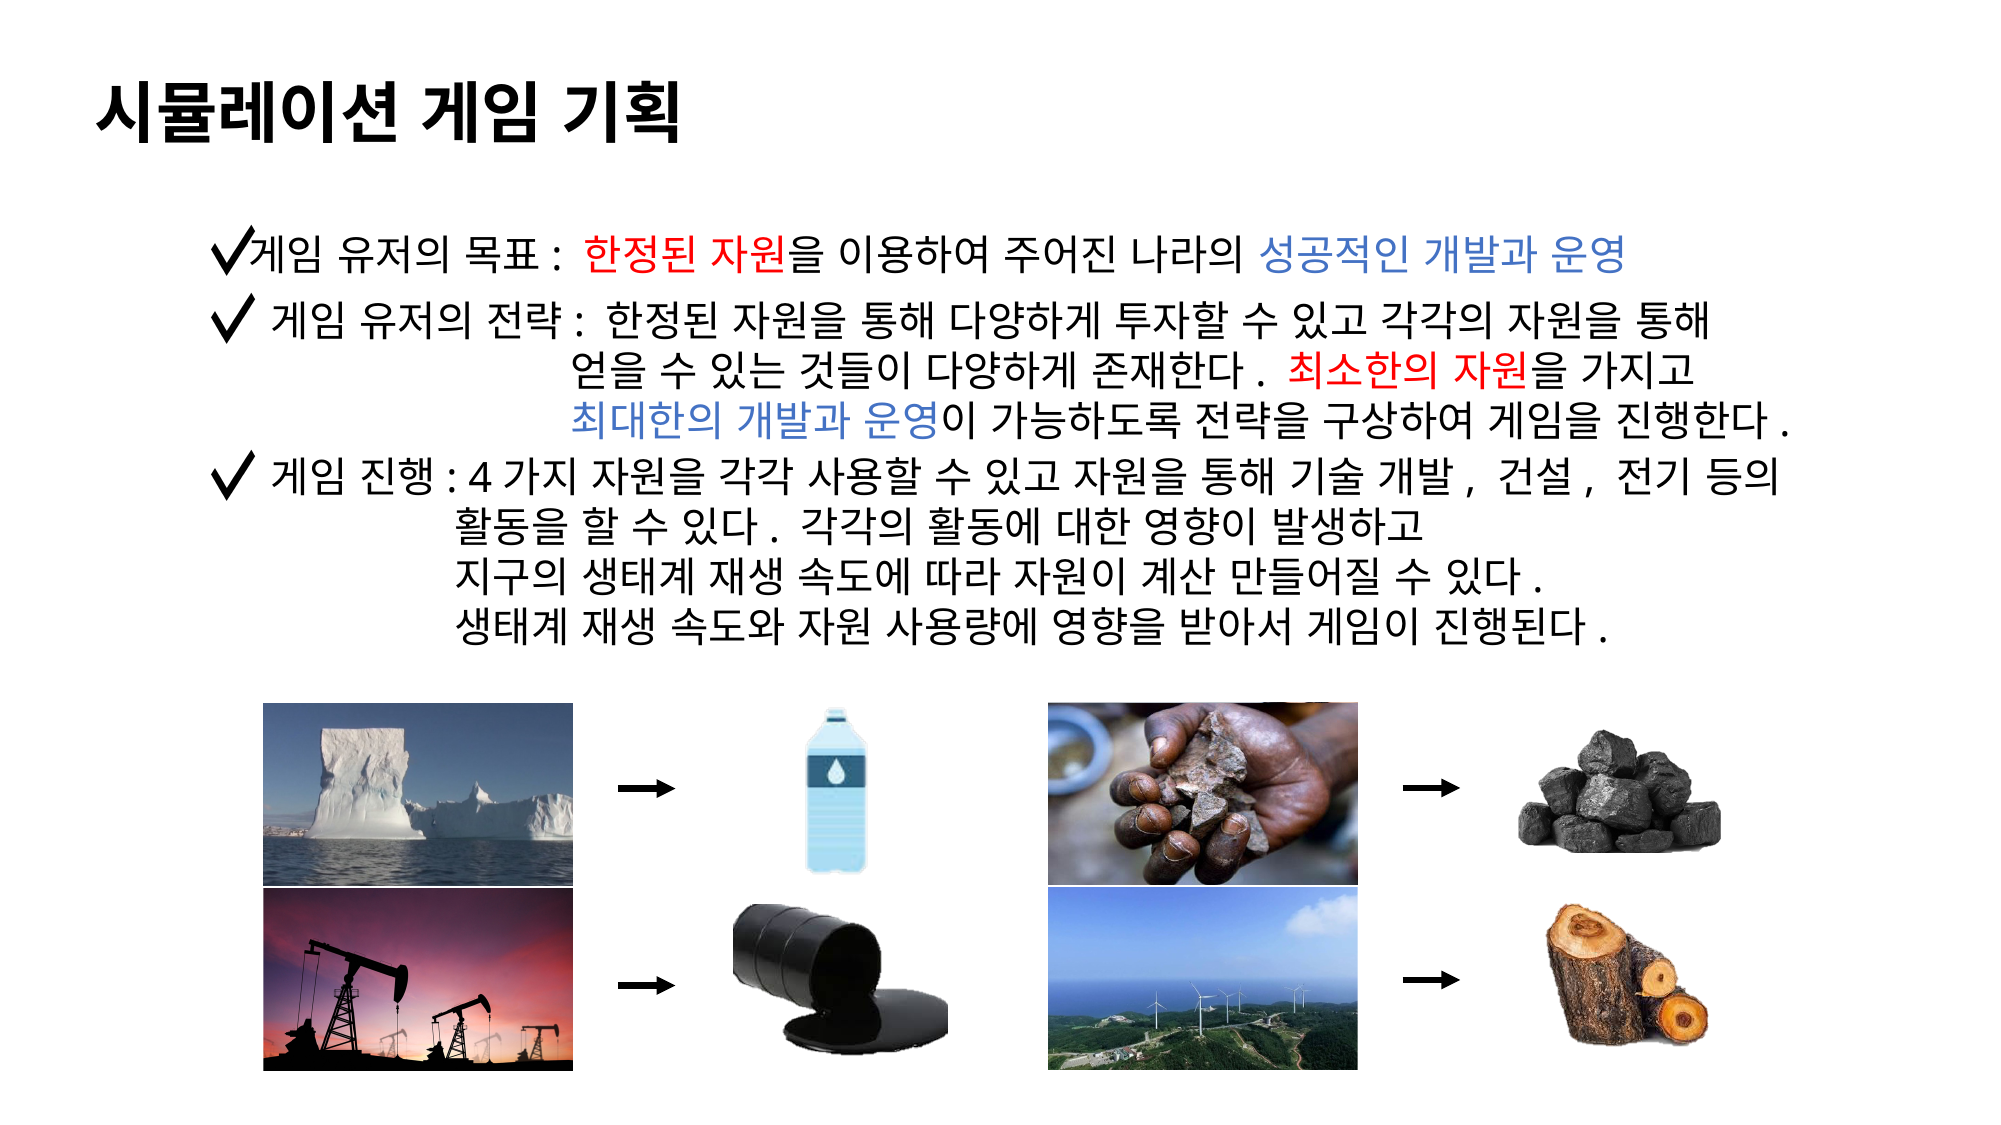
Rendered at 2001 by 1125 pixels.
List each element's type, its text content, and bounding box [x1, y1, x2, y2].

picture [210, 437, 256, 513]
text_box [263, 702, 1737, 1071]
text_box 시뮬레이션 게임 기획 [79, 63, 921, 159]
text_box 게임 유저의 전략: 한정된 자원을 통해 다양하게 투자할 수 있고 각각의 자원을 통해 얻을 수 있는 것들이 다양하게 존재한다. 최소한의 자원을 가지고 최대한의 개발과 운영이 가능하도록 전략을 구상하여 게임을 진행한다. [255, 287, 1908, 453]
text_box 게임 진행: 4가지 자원을 각각 사용할 수 있고 자원을 통해 기술 개발, 건설, 전기 등의 활동을 할 수 있다. 각각의 활동에 대한 영향이 발생하고 지구의 생태계 재생 속도에 따라 자원이 계산 만들어질 수 있다. 생태계 재생 속도와 자원 사용량에 영향을 받아서 게임이 진행된다. [255, 443, 1869, 659]
picture [210, 212, 256, 356]
text_box 게임 유저의 목표: 한정된 자원을 이용하여 주어진 나라의 성공적인 개발과 운영 [256, 221, 1643, 287]
